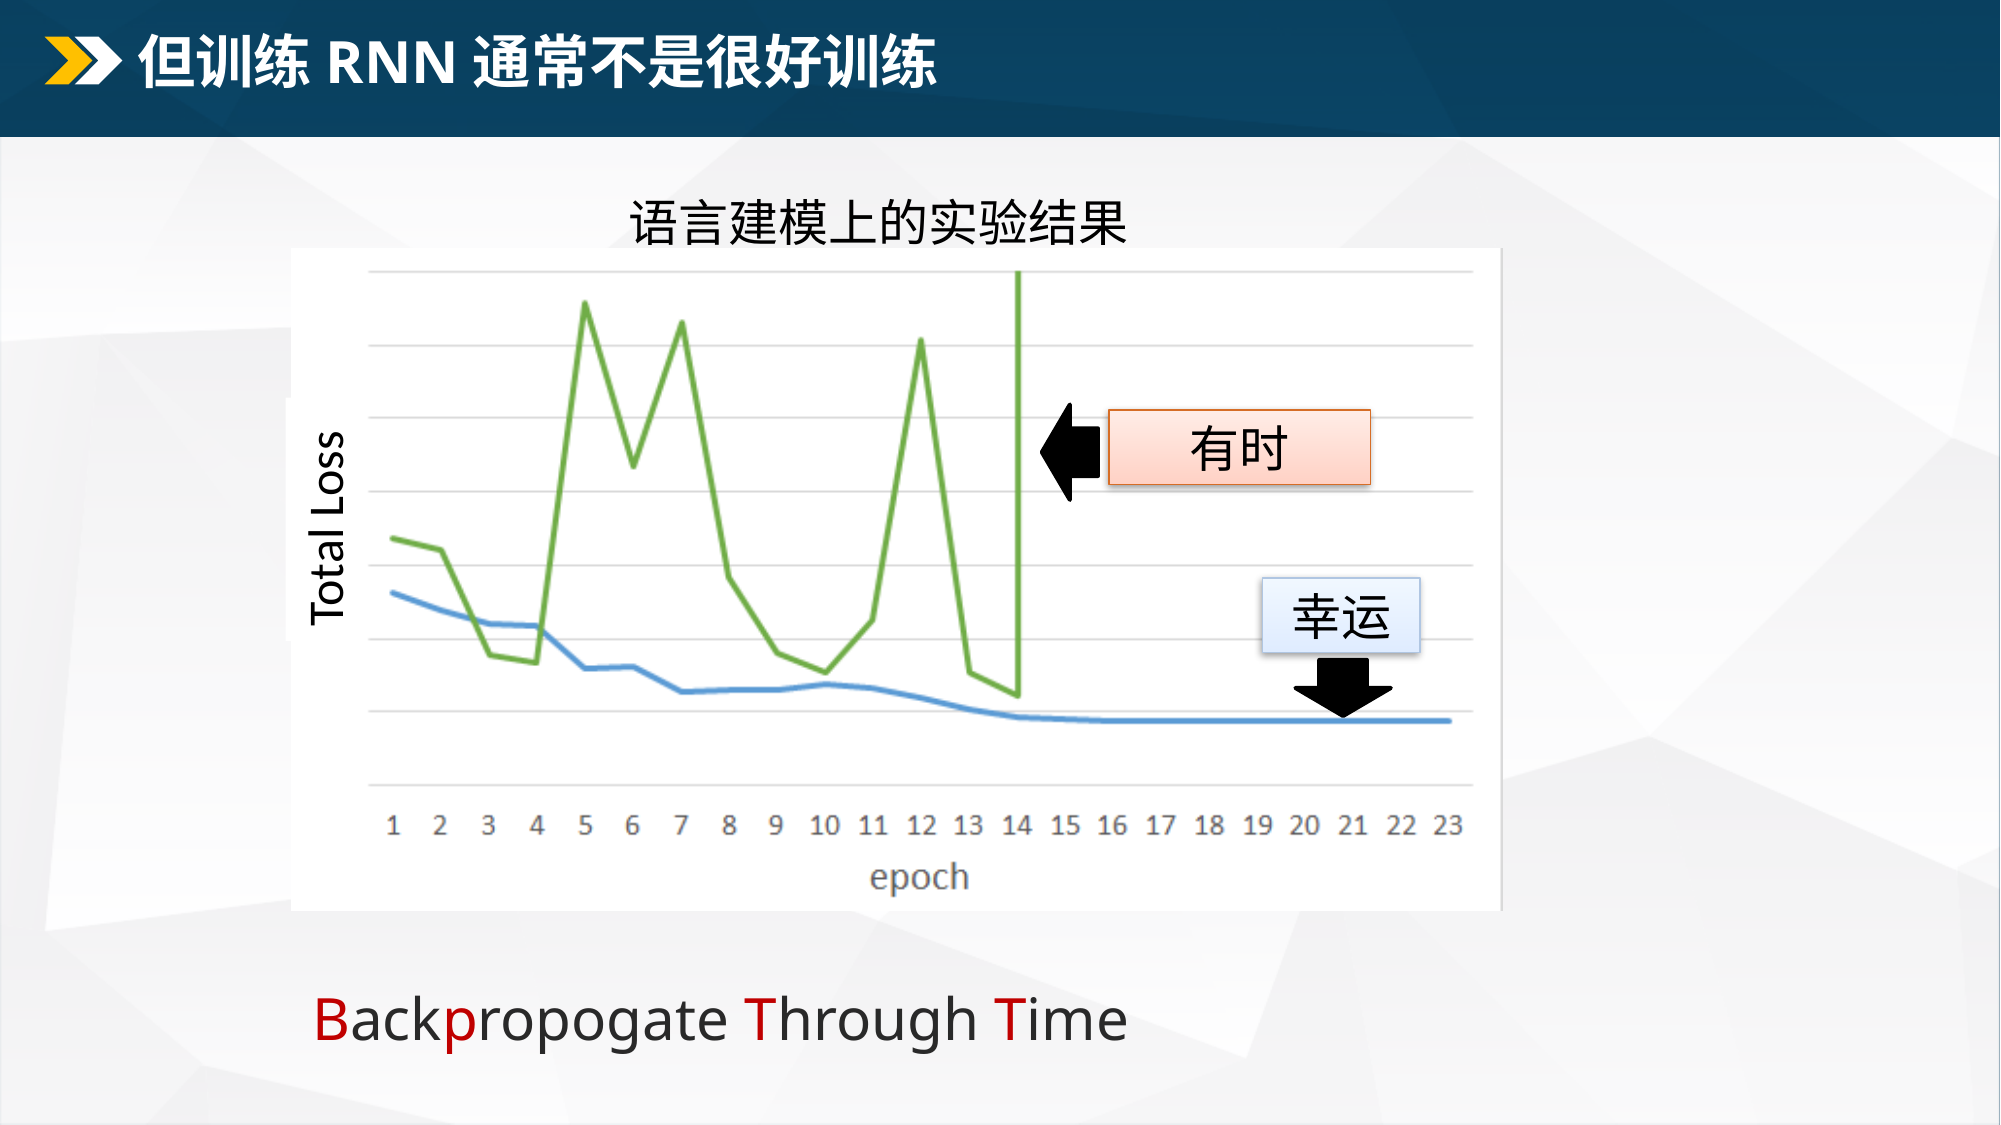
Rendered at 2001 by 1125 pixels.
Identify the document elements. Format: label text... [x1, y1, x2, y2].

title 但训练RNN通常不是很好训练 [122, 25, 1723, 137]
picture [0, 0, 2000, 1125]
text_box 语言建模上的实验结果 [613, 183, 1526, 259]
text_box Backpropogate Through Time [297, 974, 1144, 1060]
